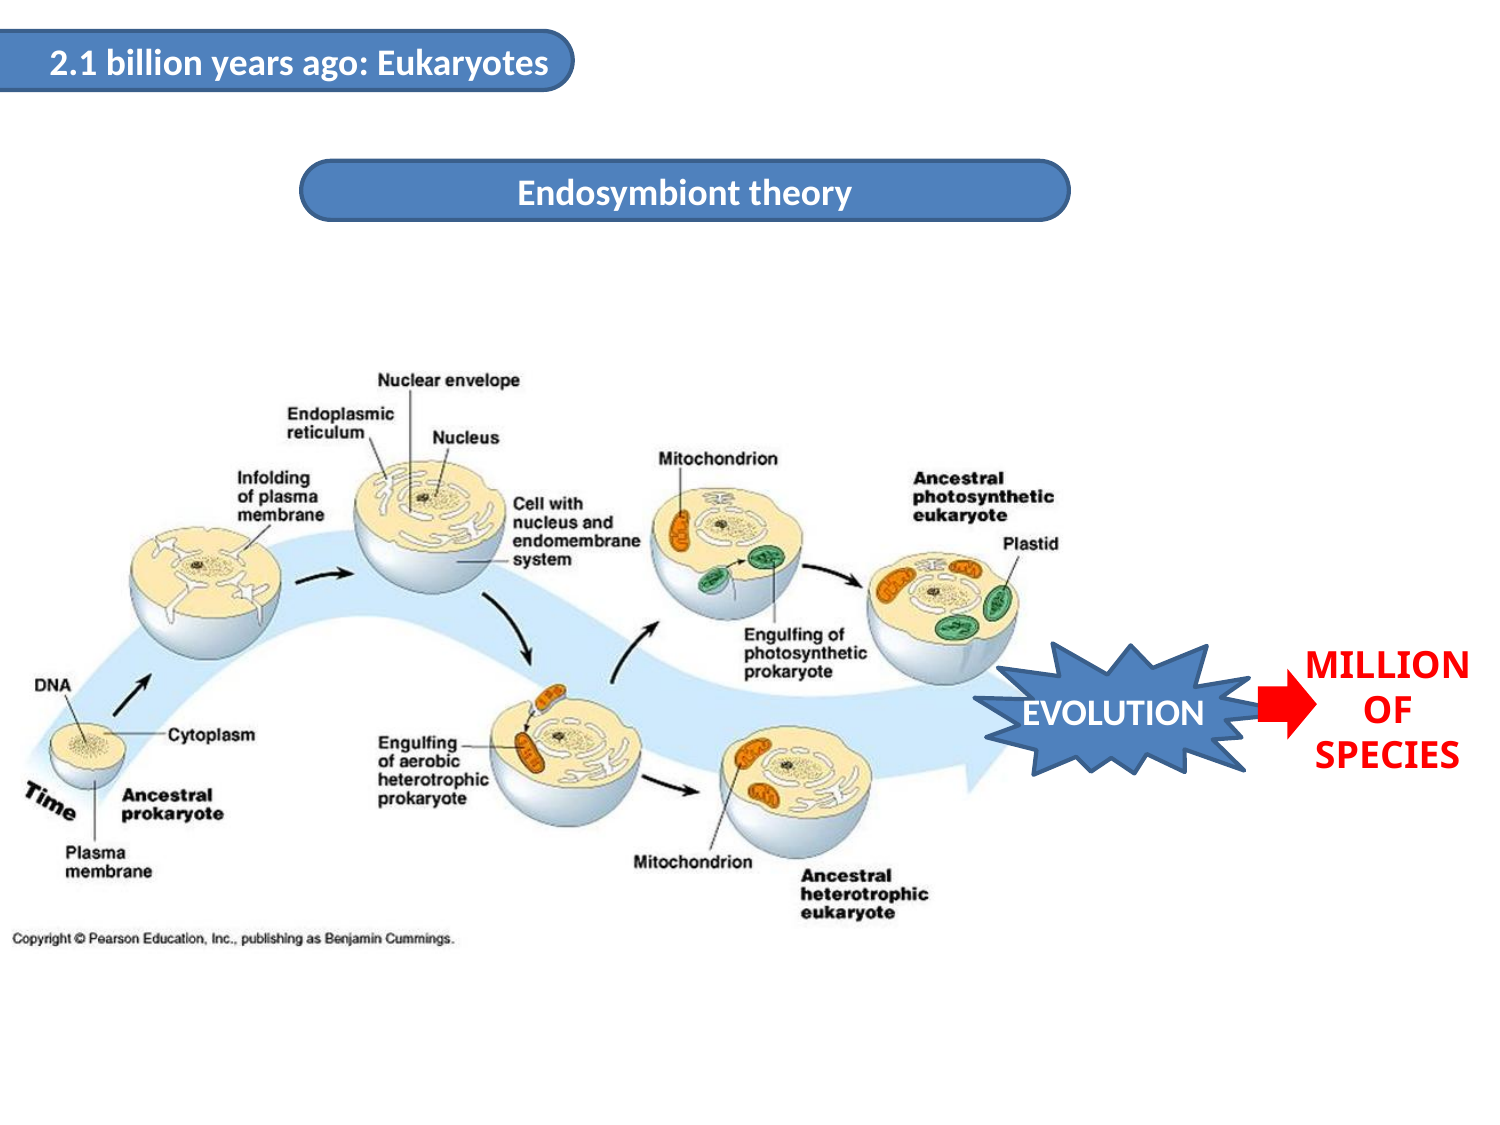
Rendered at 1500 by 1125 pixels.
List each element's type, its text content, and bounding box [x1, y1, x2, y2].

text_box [974, 633, 1257, 793]
text_box Endosymbiont theory [299, 158, 1071, 222]
picture [1, 361, 1070, 954]
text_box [1257, 633, 1495, 786]
text_box 2.1 billion years ago: Eukaryotes [0, 28, 575, 93]
